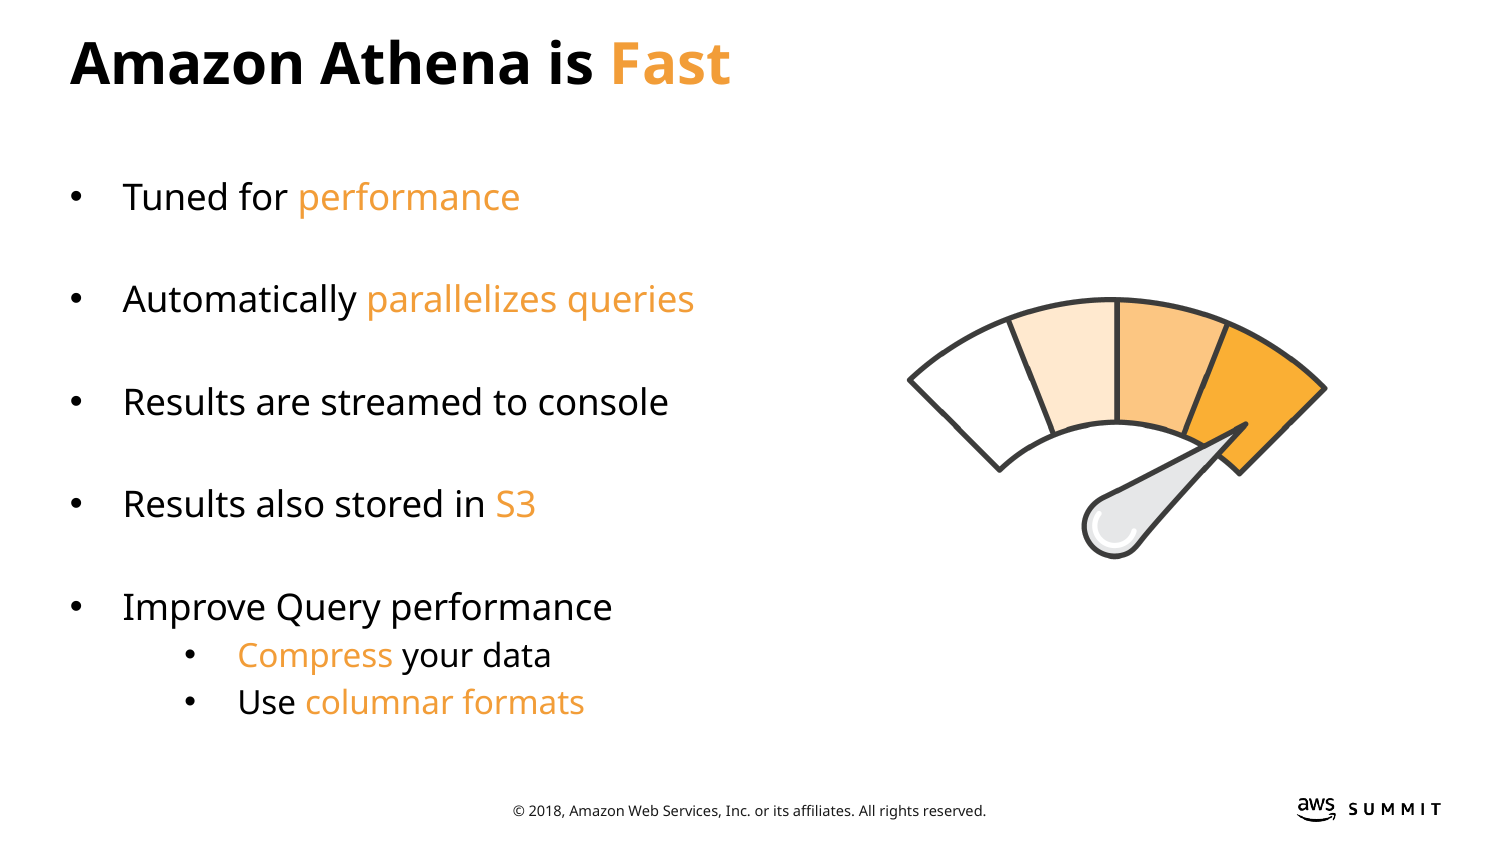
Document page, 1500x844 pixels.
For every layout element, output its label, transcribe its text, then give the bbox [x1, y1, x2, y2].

title Amazon Athena is Fast [55, 18, 1402, 109]
list Tuned for performance Automatically parallelizes queries Results are streamed to console Results also stored in S3 Improve Query performance Compress your data Use columnar formats [54, 166, 718, 736]
picture [1267, 779, 1476, 840]
picture [855, 165, 1379, 689]
text_box © 2018, Amazon Web Services, Inc. or its affiliates. All rights reserved. [501, 802, 999, 820]
